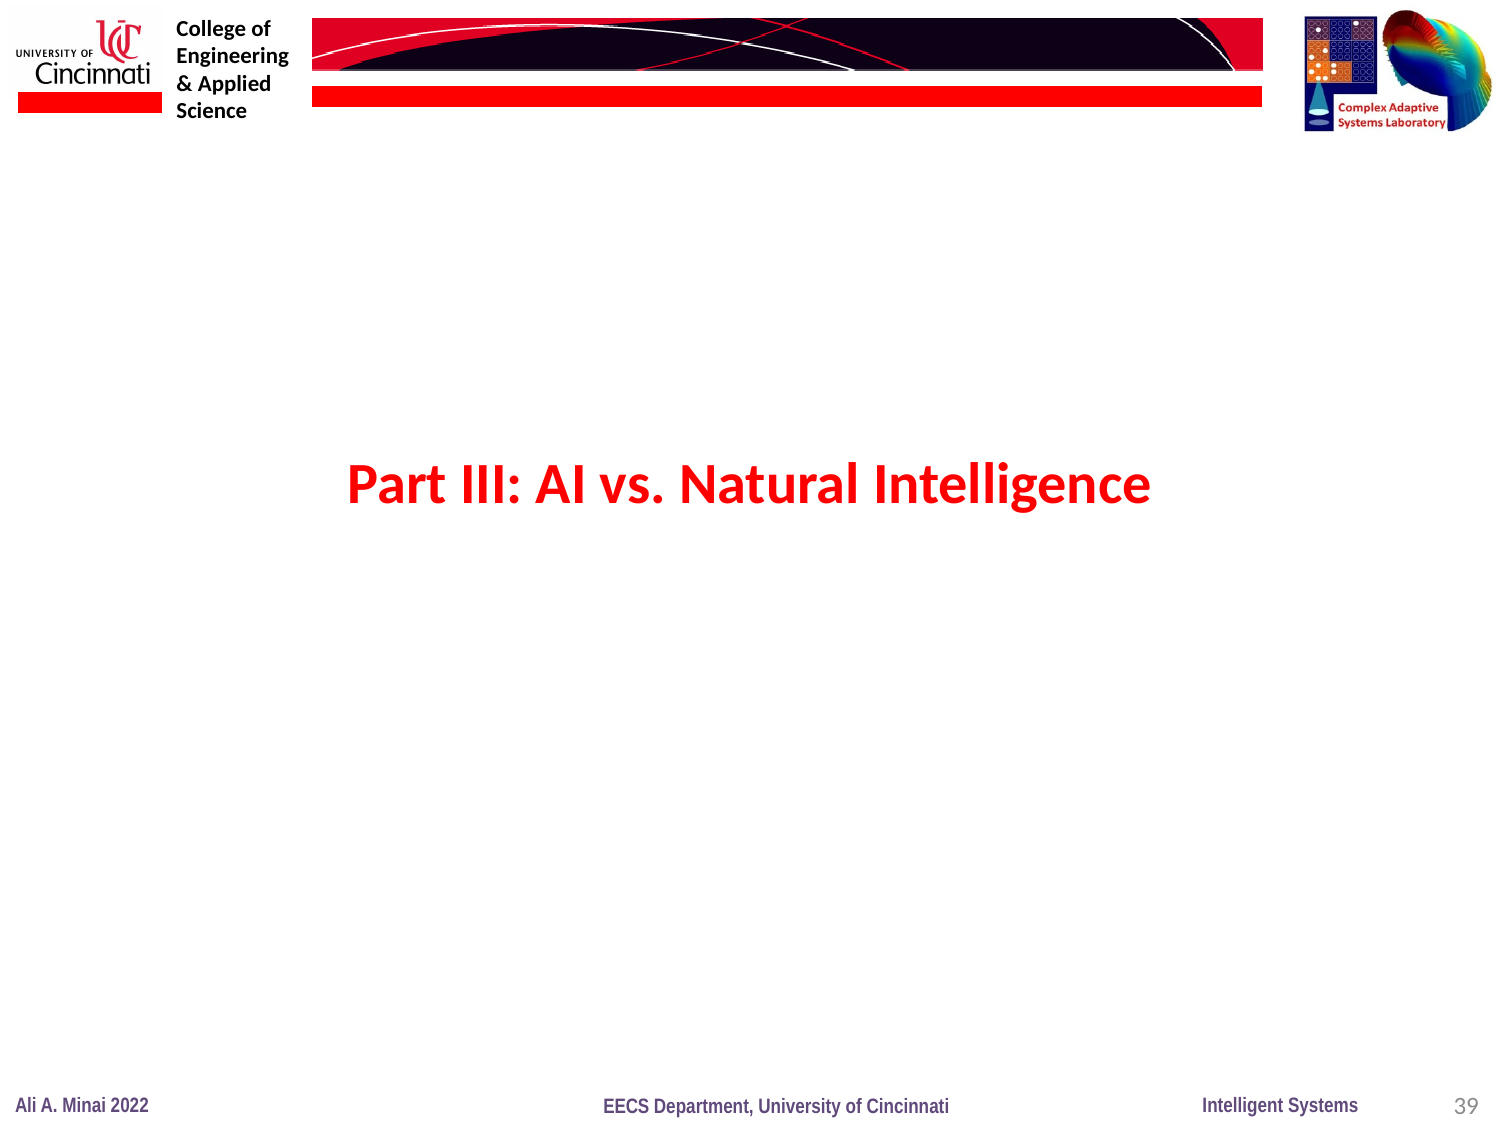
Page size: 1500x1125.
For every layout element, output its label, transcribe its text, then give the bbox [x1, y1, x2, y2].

picture [6, 5, 163, 99]
picture [312, 18, 1263, 71]
picture [1299, 4, 1498, 138]
text_box Part III: AI vs. Natural Intelligence [332, 437, 1168, 523]
